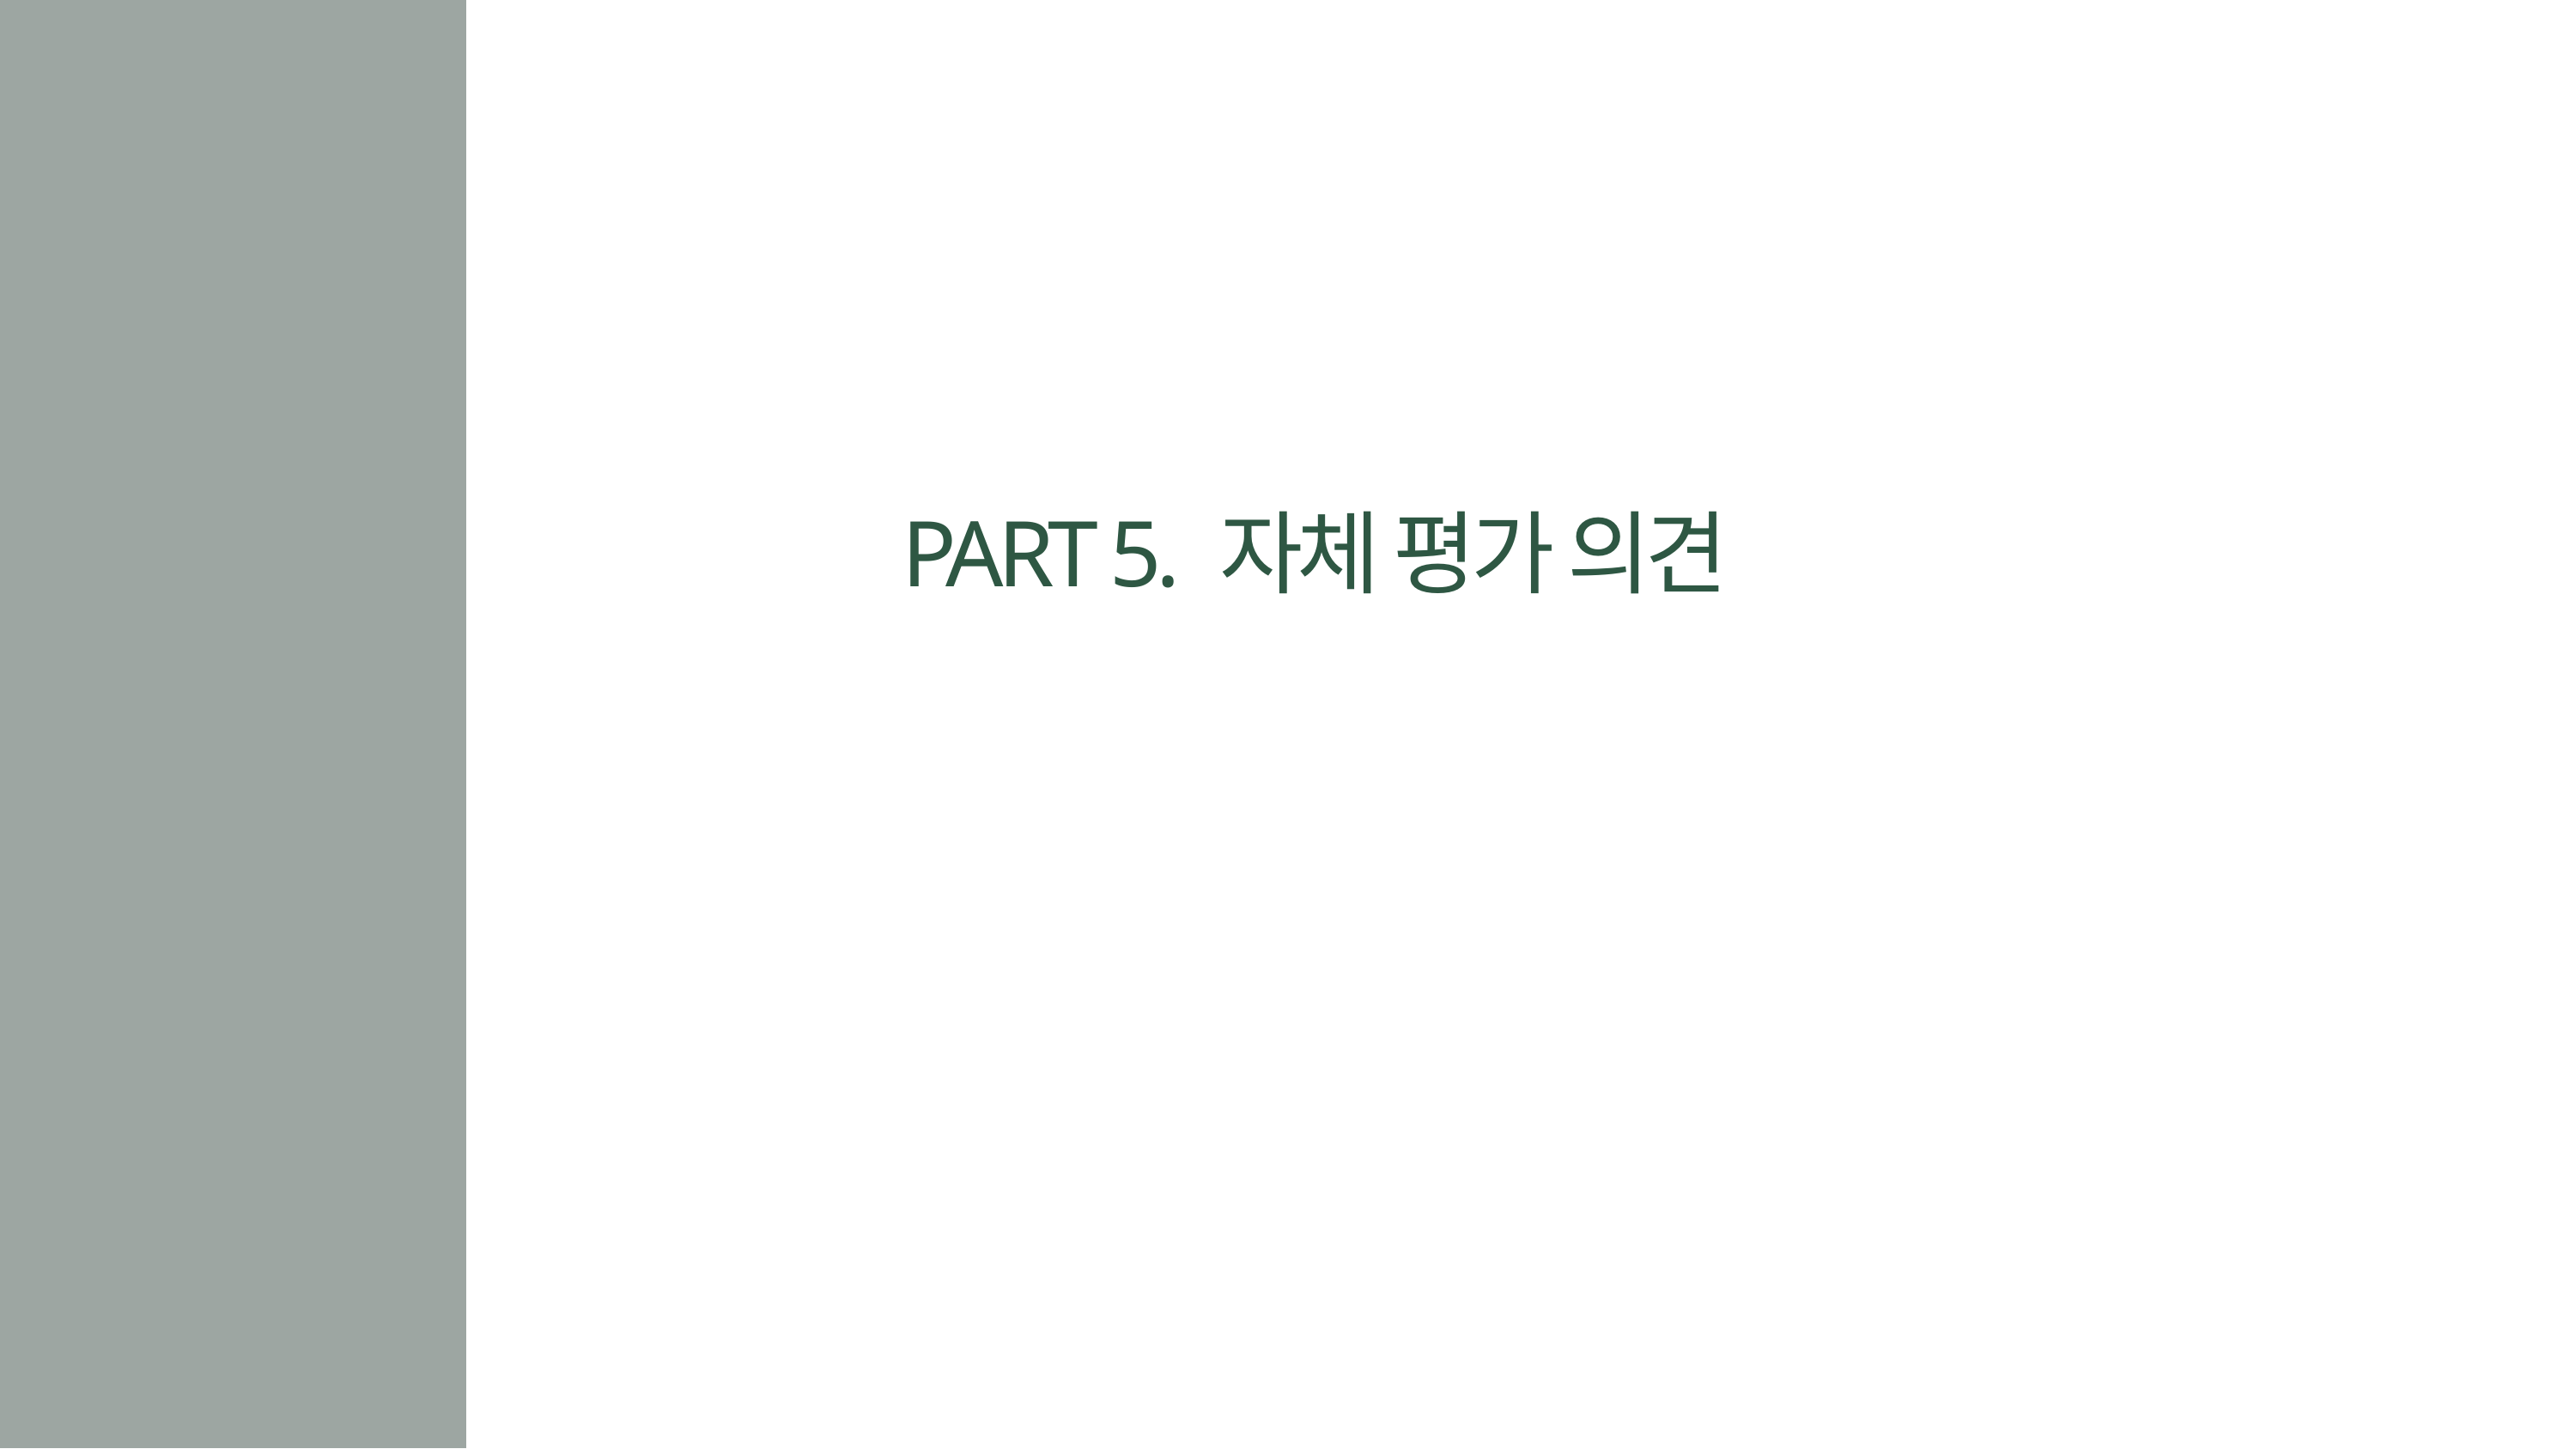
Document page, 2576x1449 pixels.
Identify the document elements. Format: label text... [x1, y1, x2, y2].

text_box PART 5. 자체 평가 의견 [902, 477, 1911, 605]
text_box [0, 0, 466, 1449]
